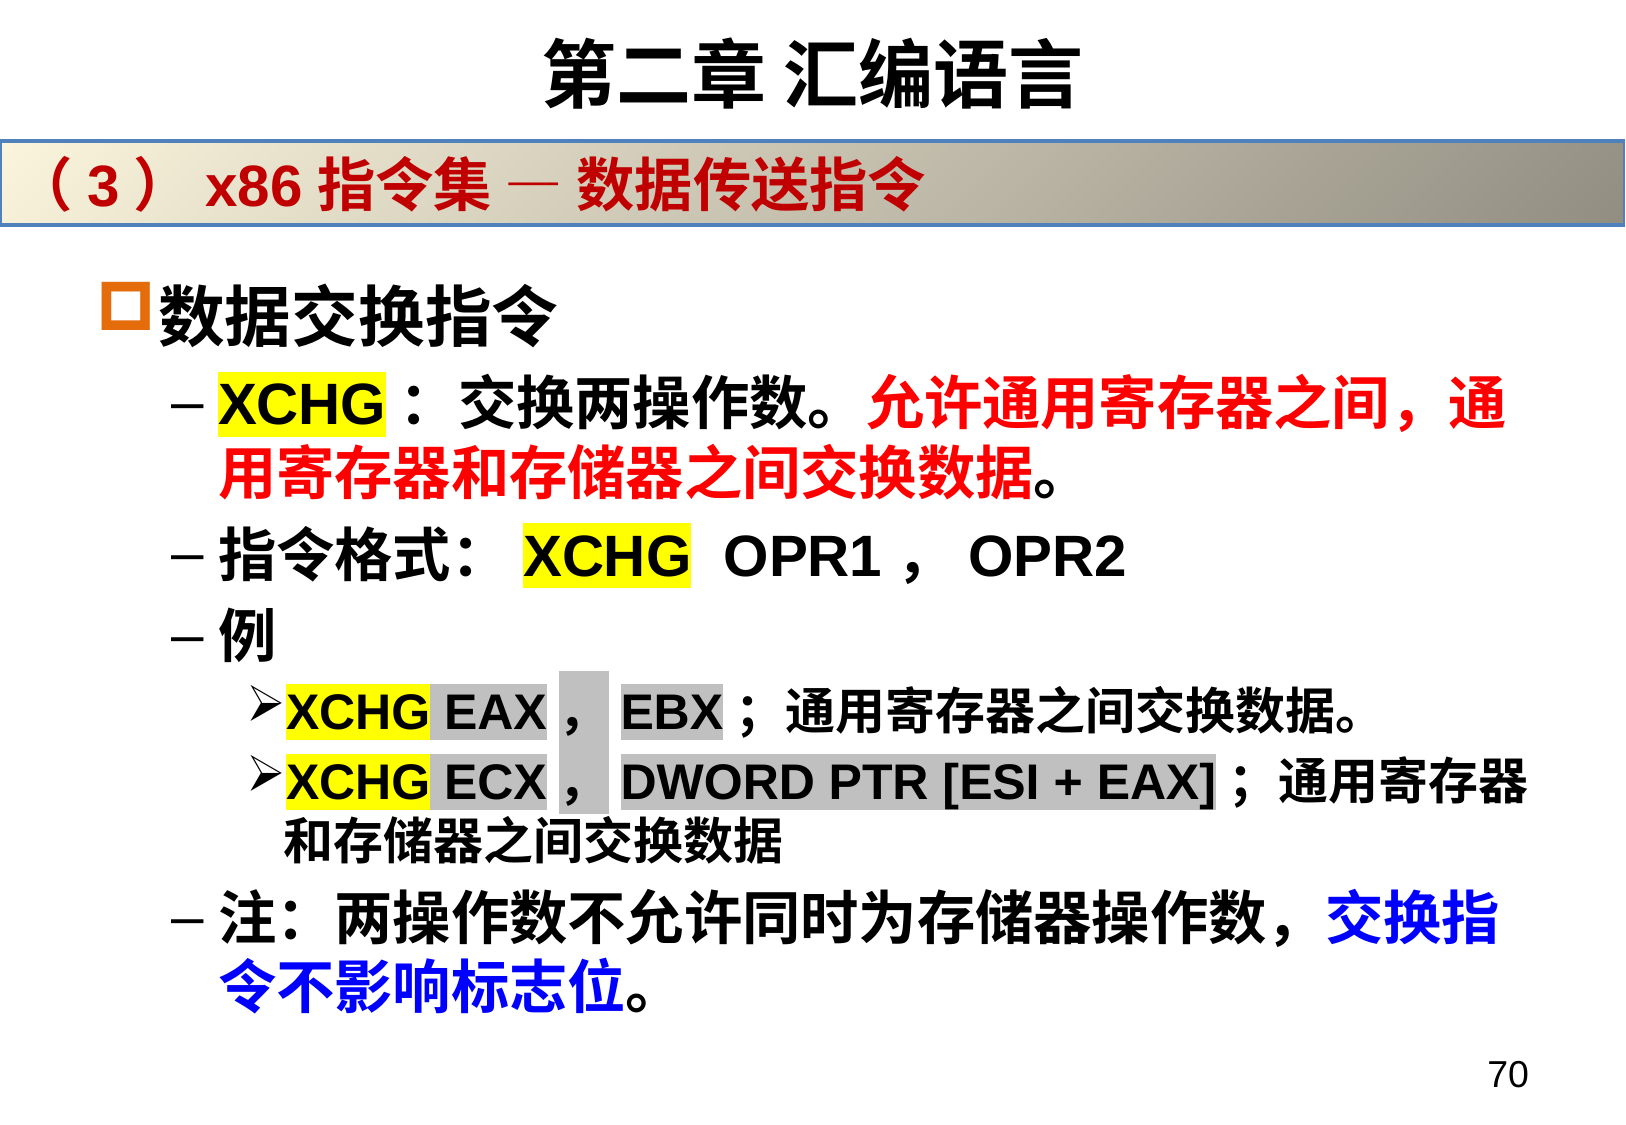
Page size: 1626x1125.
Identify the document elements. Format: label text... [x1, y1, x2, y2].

slide_number 70 [1164, 1042, 1544, 1103]
list 数据交换指令 XCHG：交换两操作数。允许通用寄存器之间，通用寄存器和存储器之间交换数据。 指令格式：XCHG OPR1，OPR2 例 XCHG EAX，EBX；通用寄存器之间交换数据。 XCHG ECX，DWORD PTR [ESI + EAX]；通用寄存器和存储器之间交换数据 注：两操作数不允许同时为存储器操作数，交换指令不影响标志位。 [81, 267, 1544, 1071]
text_box （3）x86指令集 — 数据传送指令 [0, 139, 1625, 227]
title 第二章 汇编语言 [81, 19, 1544, 126]
